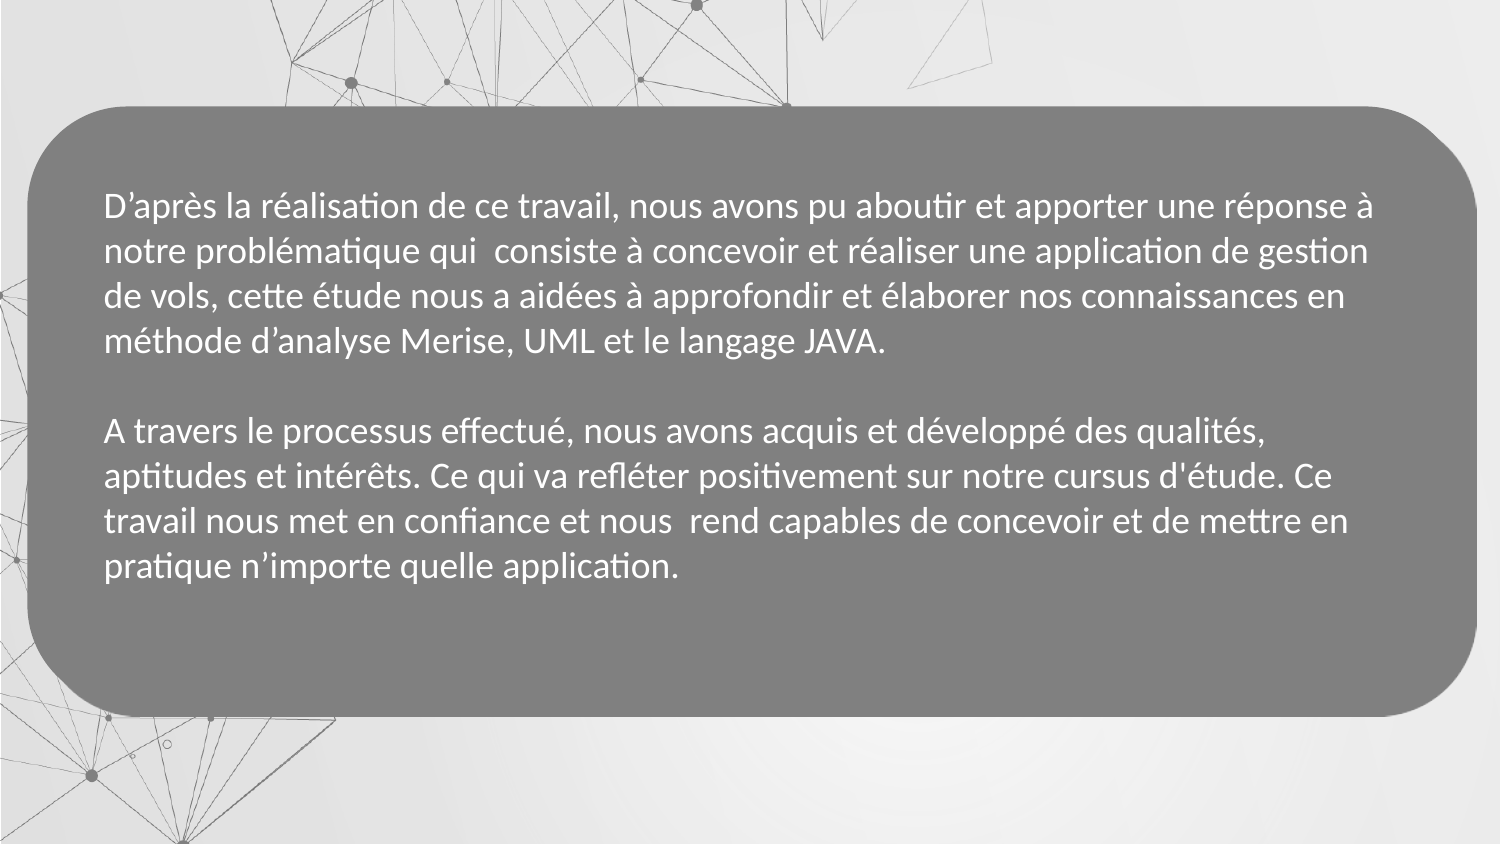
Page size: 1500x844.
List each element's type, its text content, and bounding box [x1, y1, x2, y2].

text_box D’après la réalisation de ce travail, nous avons pu aboutir et apporter une réponse à notre problématique qui consiste à concevoir et réaliser une application de gestion de vols, cette étude nous a aidées à approfondir et élaborer nos connaissances en méthode d’analyse Merise, UML et le langage JAVA. A travers le processus effectué, nous avons acquis et développé des qualités, aptitudes et intérêts. Ce qui va refléter positivement sur notre cursus d'étude. Ce travail nous met en confiance et nous rend capables de concevoir et de mettre en pratique n’importe quelle application. [88, 174, 1408, 594]
picture [0, 0, 1500, 844]
text_box [27, 106, 1465, 705]
